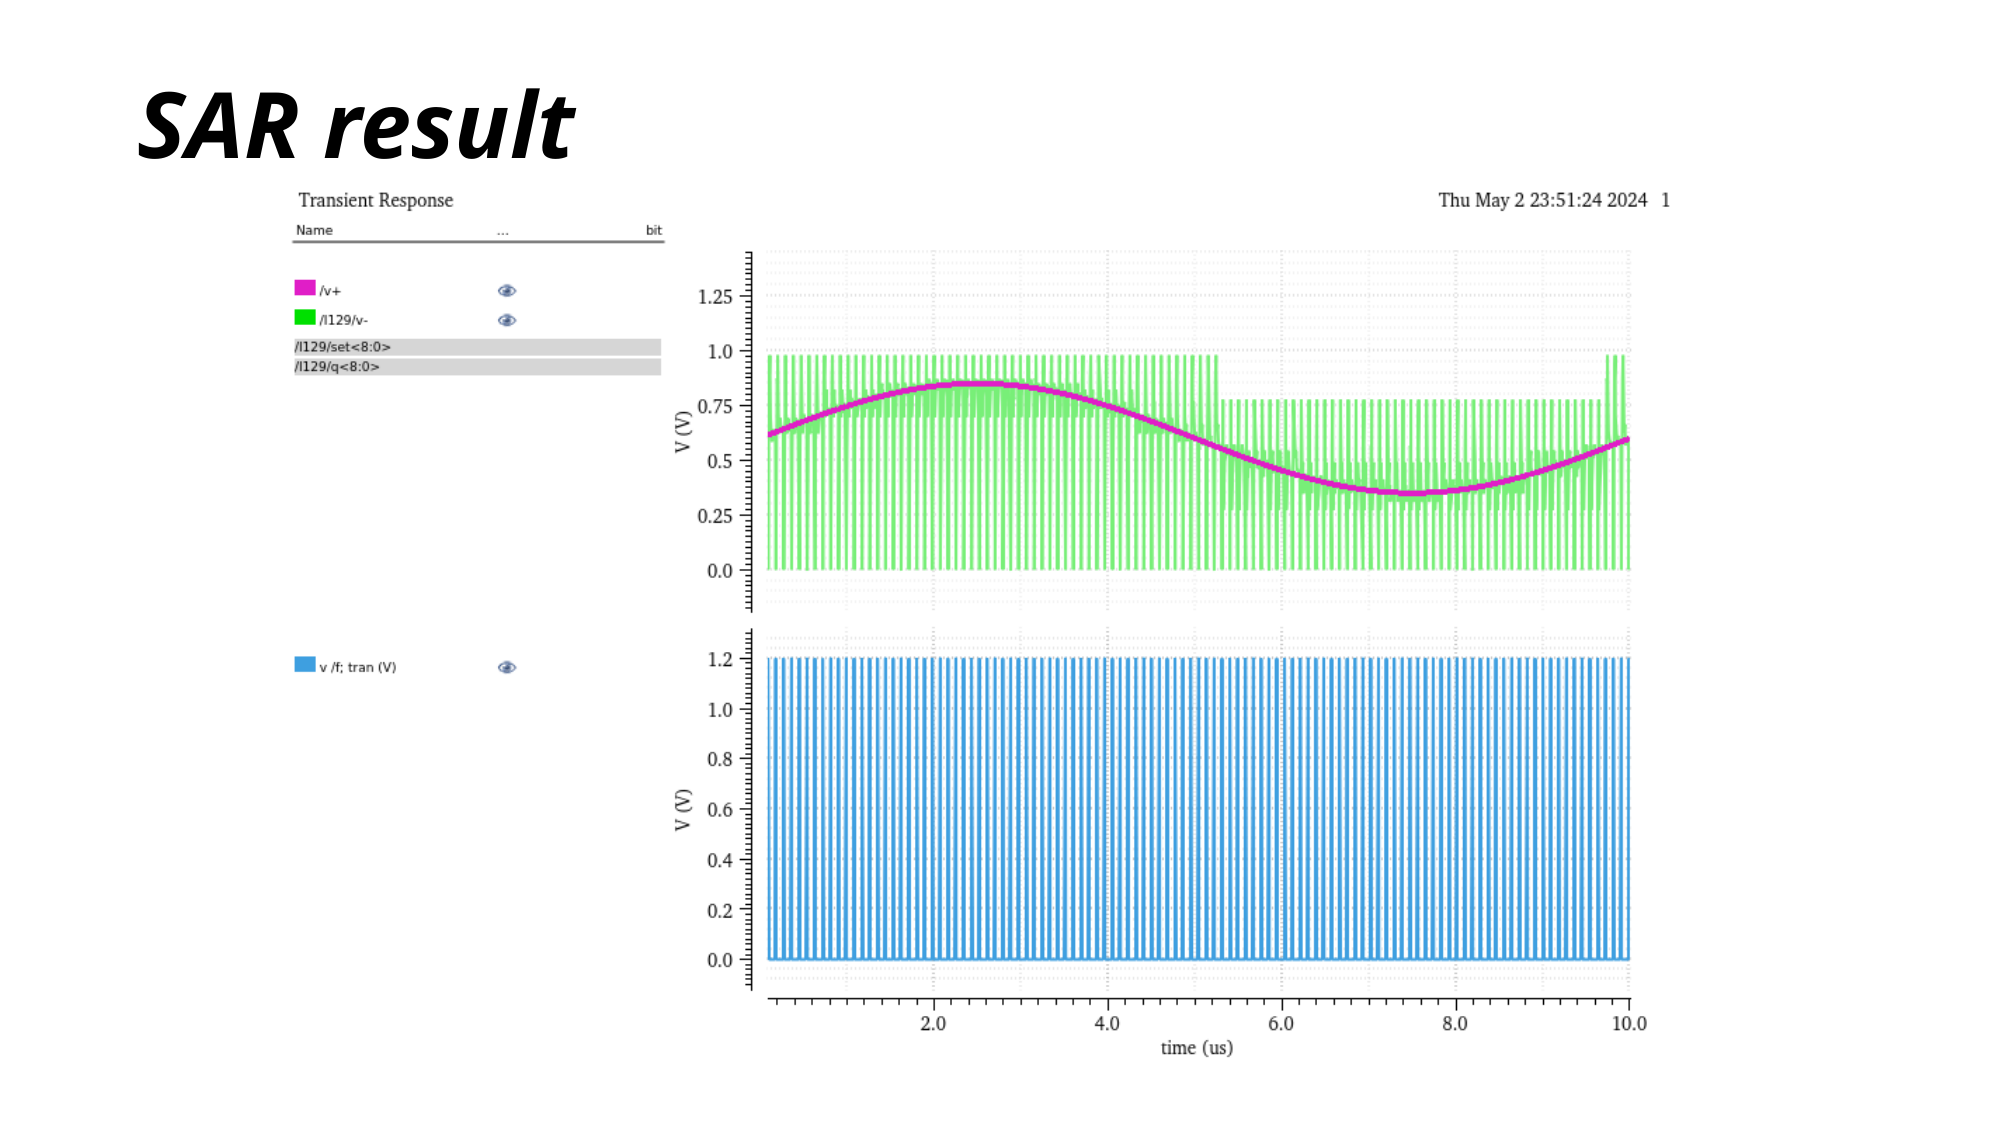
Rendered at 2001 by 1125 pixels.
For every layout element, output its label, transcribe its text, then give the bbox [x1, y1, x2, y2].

picture [285, 176, 1675, 1067]
text_box SAR result [122, 20, 1848, 238]
